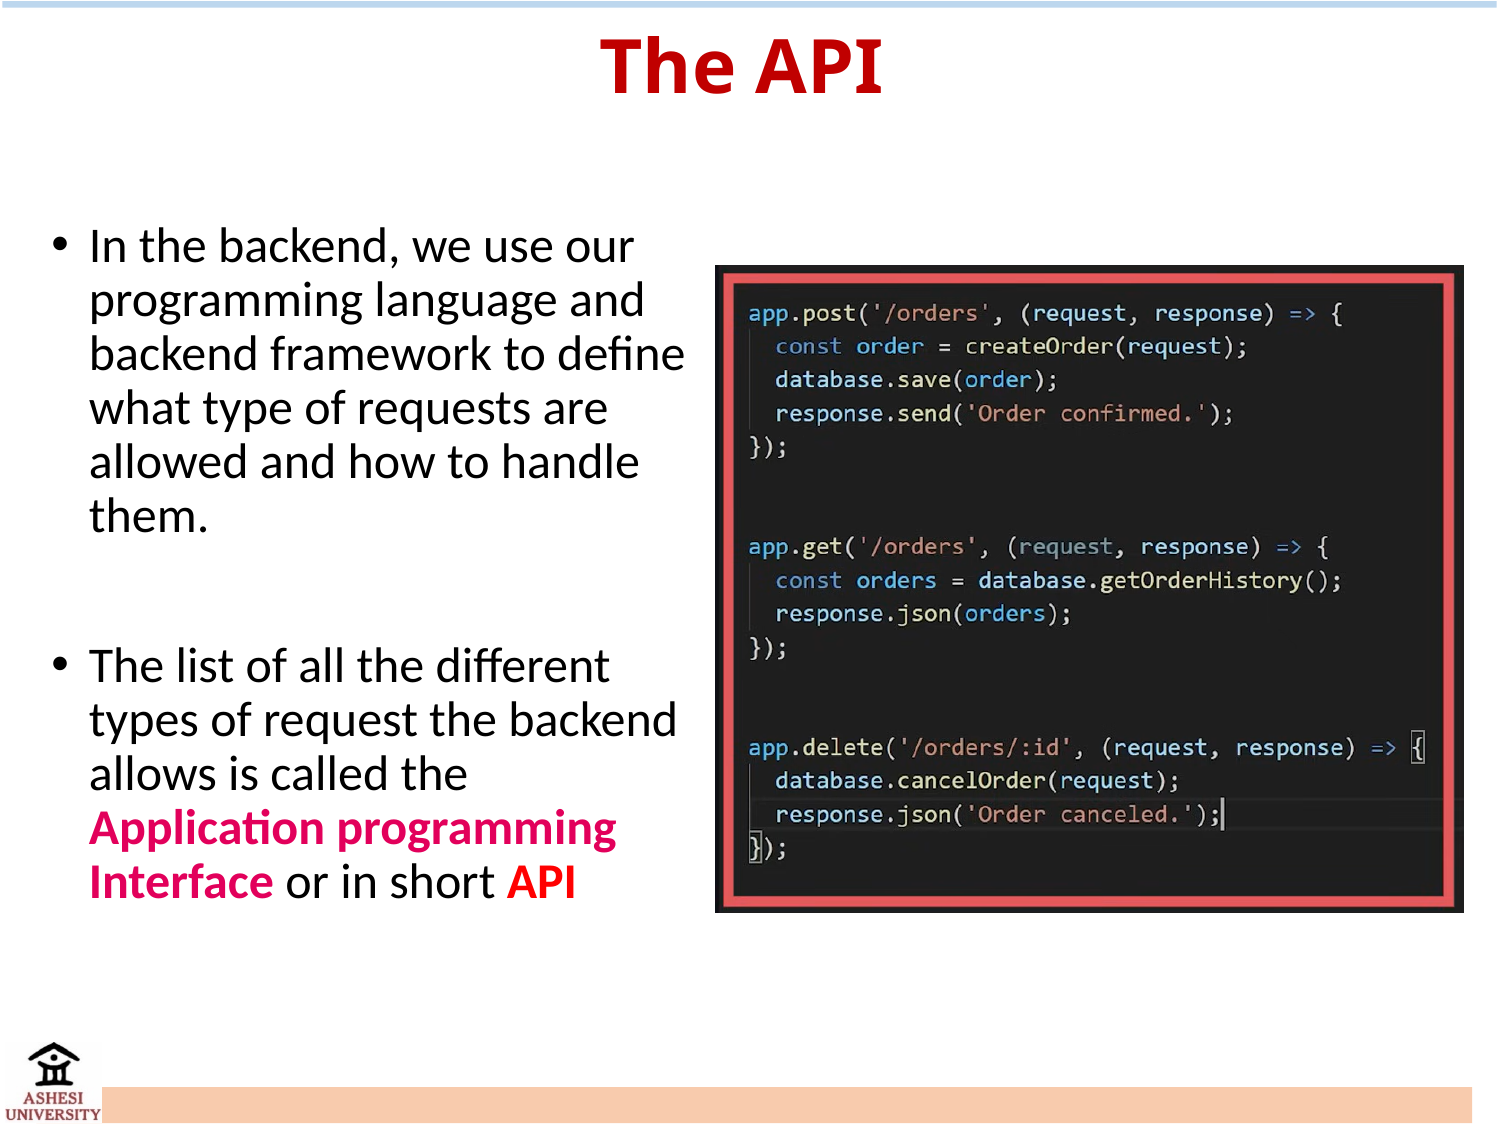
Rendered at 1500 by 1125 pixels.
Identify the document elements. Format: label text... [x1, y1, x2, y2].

picture [715, 265, 1464, 913]
list In the backend, we use our programming language and backend framework to define what type of requests are allowed and how to handle them. The list of all the different types of request the backend allows is called the Application programming Interface or in short API [36, 212, 721, 1018]
title The API [39, 21, 1464, 212]
picture [5, 1042, 102, 1123]
